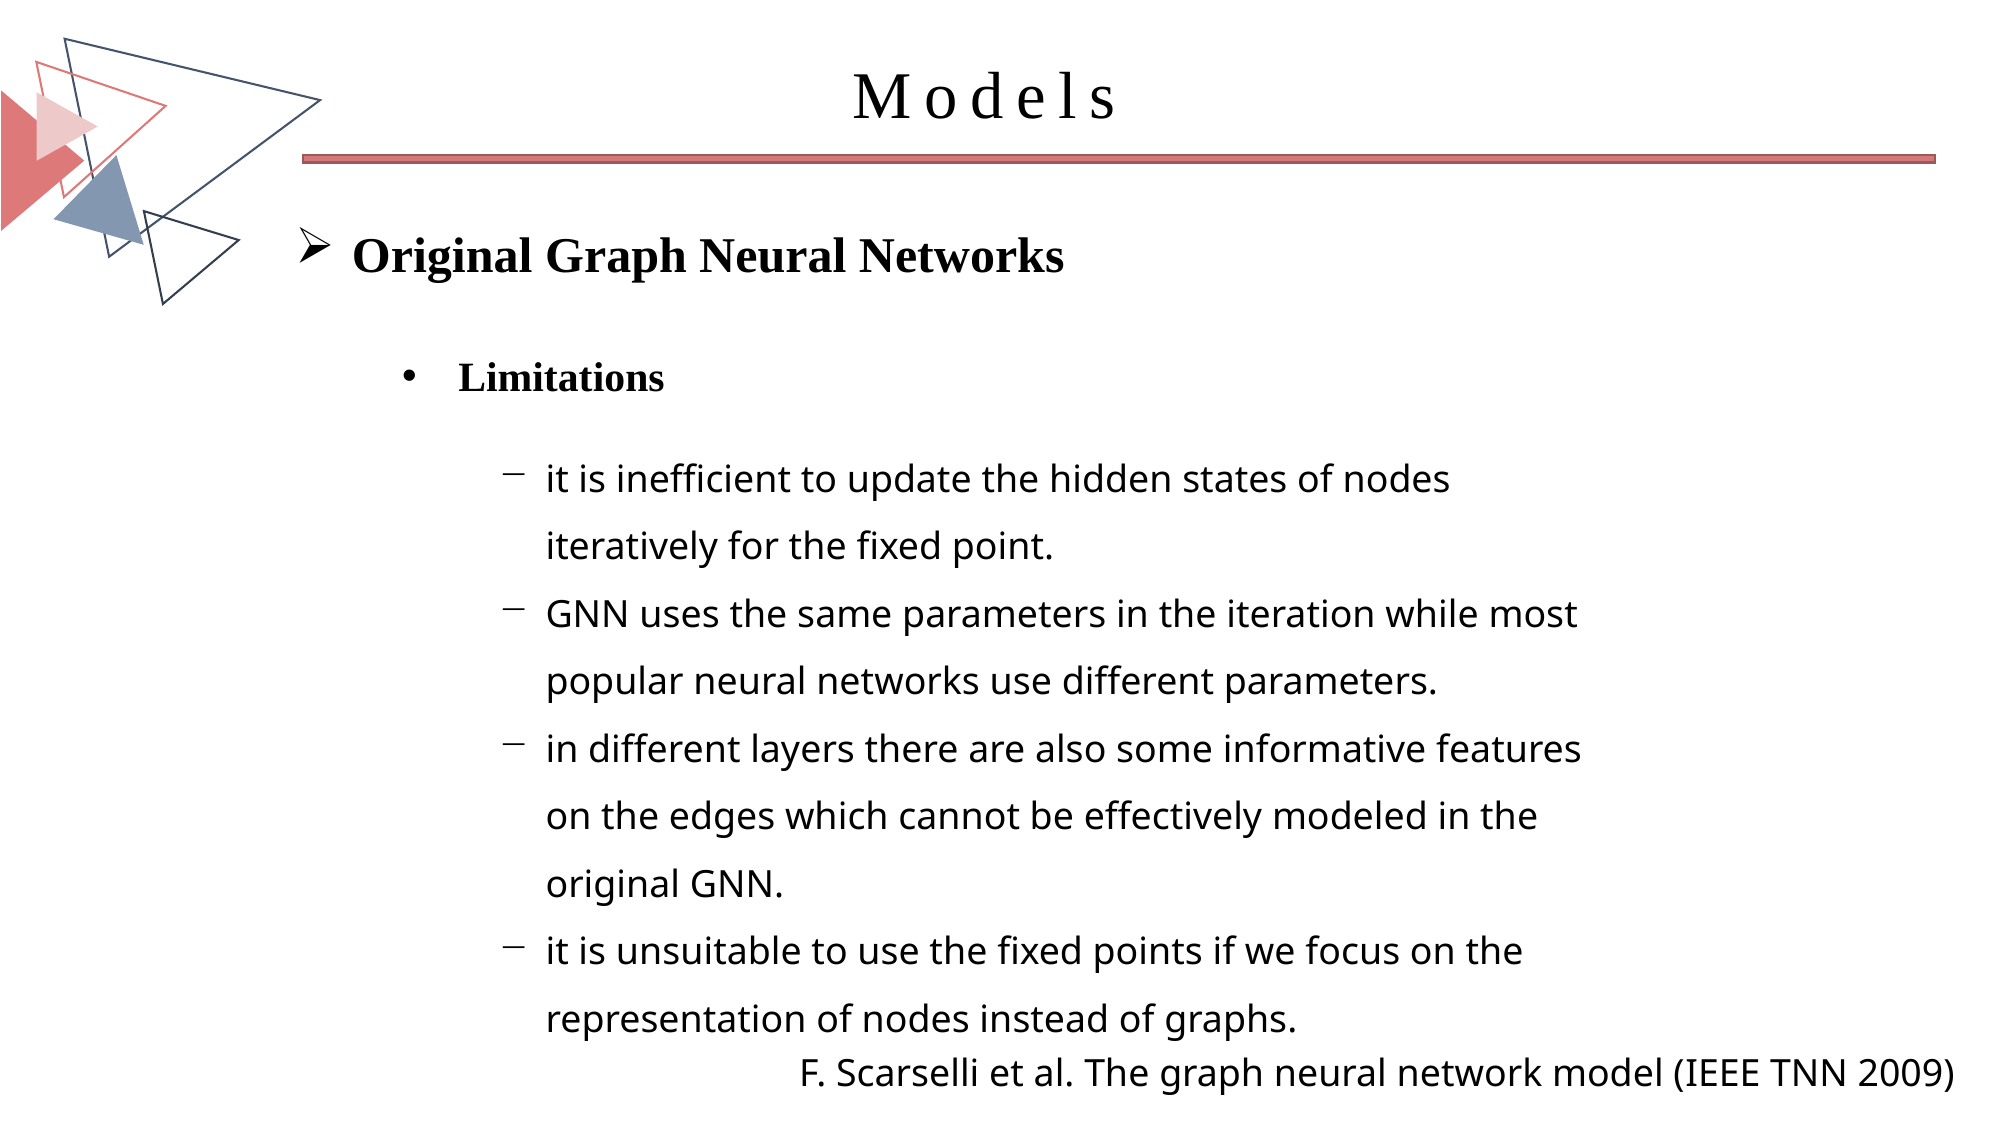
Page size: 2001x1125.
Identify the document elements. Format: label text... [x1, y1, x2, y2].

text_box it is inefficient to update the hidden states of nodes iteratively for the fixed point. GNN uses the same parameters in the iteration while most popular neural networks use different parameters. in different layers there are also some informative features on the edges which cannot be effectively modeled in the original GNN. it is unsuitable to use the fixed points if we focus on the representation of nodes instead of graphs. [484, 424, 1631, 1047]
text_box Models [676, 52, 1292, 133]
text_box Limitations [387, 342, 680, 408]
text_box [1, 12, 323, 297]
text_box [323, 154, 1936, 164]
text_box Original Graph Neural Networks [323, 214, 1080, 290]
text_box F. Scarselli et al. The graph neural network model (IEEE TNN 2009) [784, 1041, 1970, 1102]
